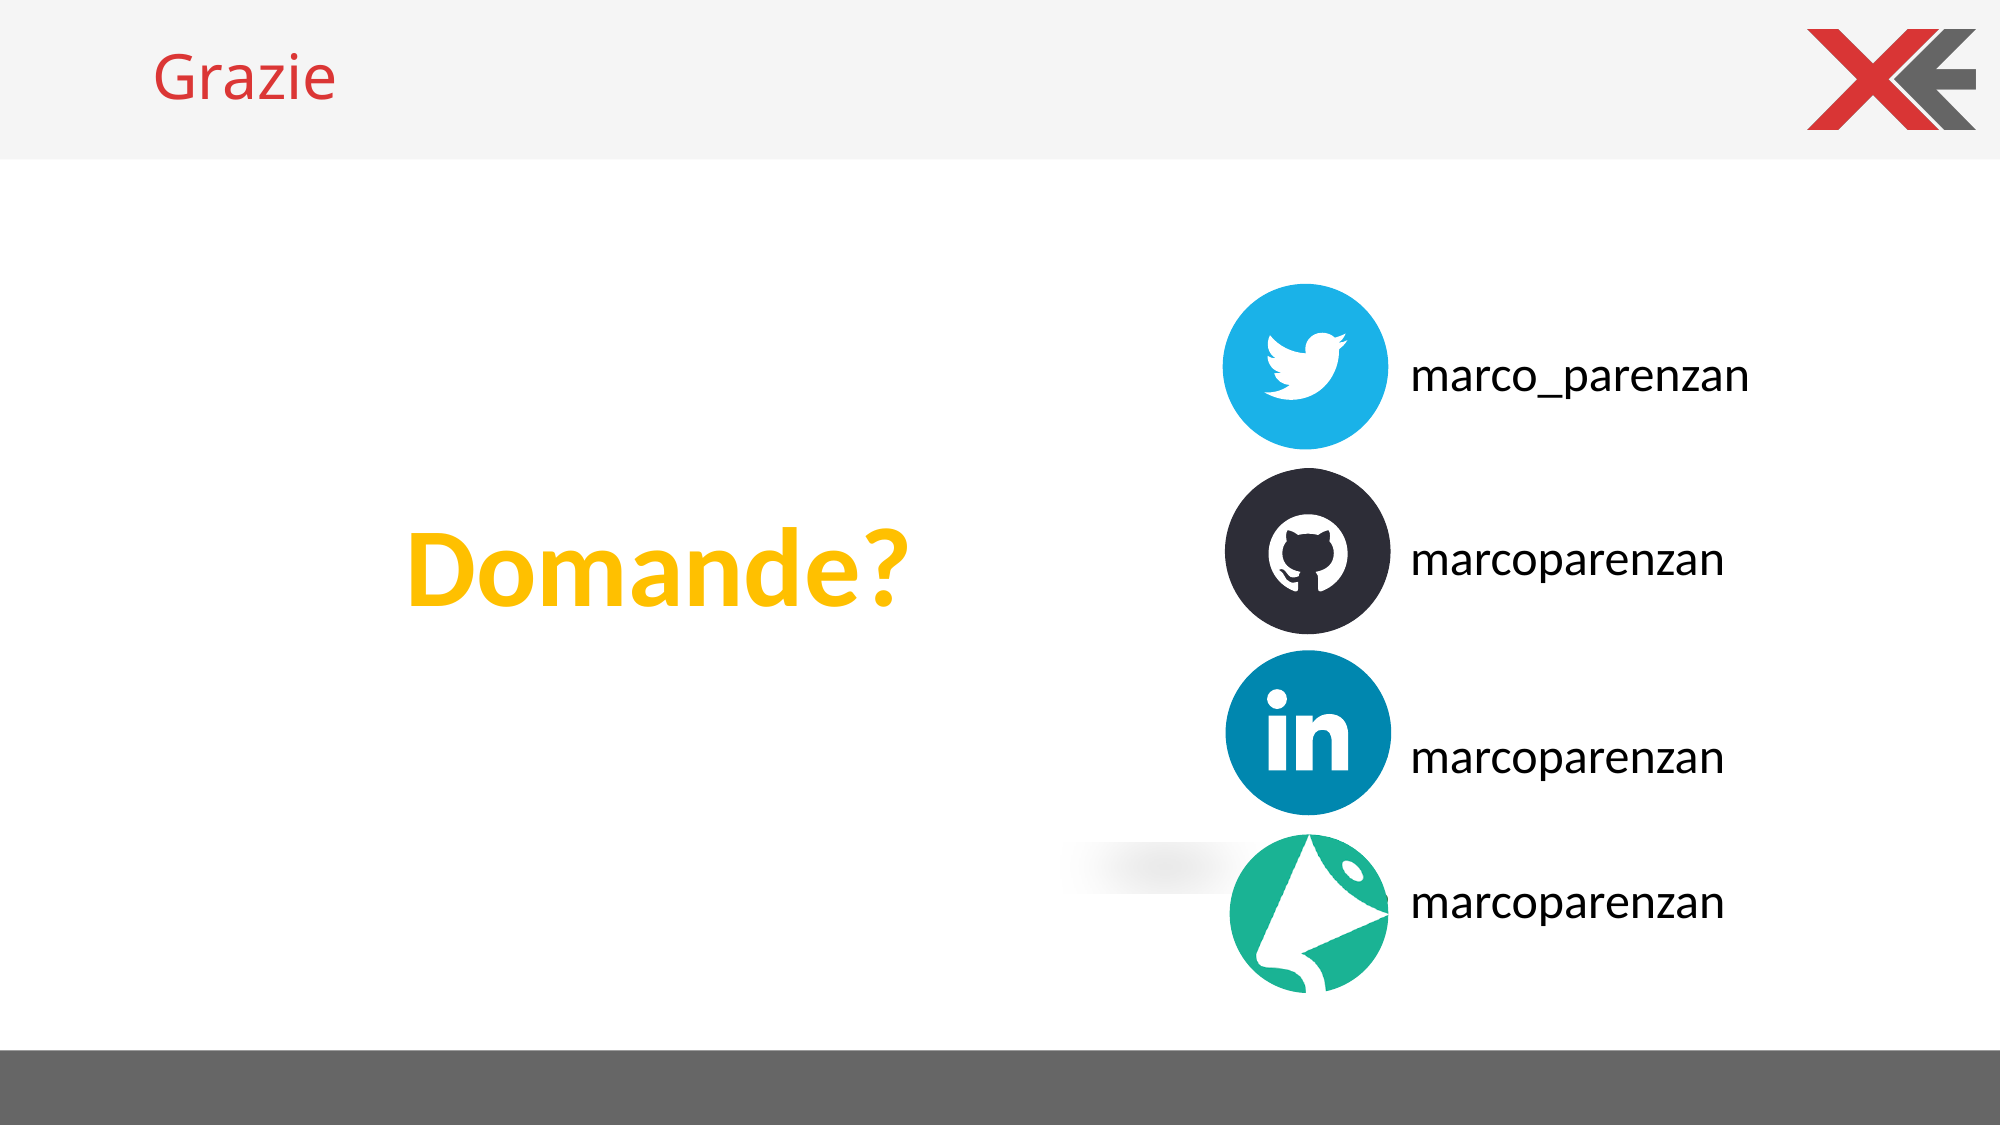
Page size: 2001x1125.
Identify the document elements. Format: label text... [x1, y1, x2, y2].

picture [1807, 29, 1976, 130]
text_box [1225, 650, 1392, 816]
picture [1229, 834, 1389, 994]
text_box marcoparenzan [1357, 867, 2000, 1000]
text_box marcoparenzan [1392, 722, 1994, 794]
title Grazie [137, 6, 1725, 153]
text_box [1224, 468, 1391, 635]
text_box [1222, 283, 1389, 450]
text_box marco_parenzan [1389, 341, 1994, 413]
text_box Domande? [390, 486, 929, 637]
text_box marcoparenzan [1391, 525, 1994, 596]
